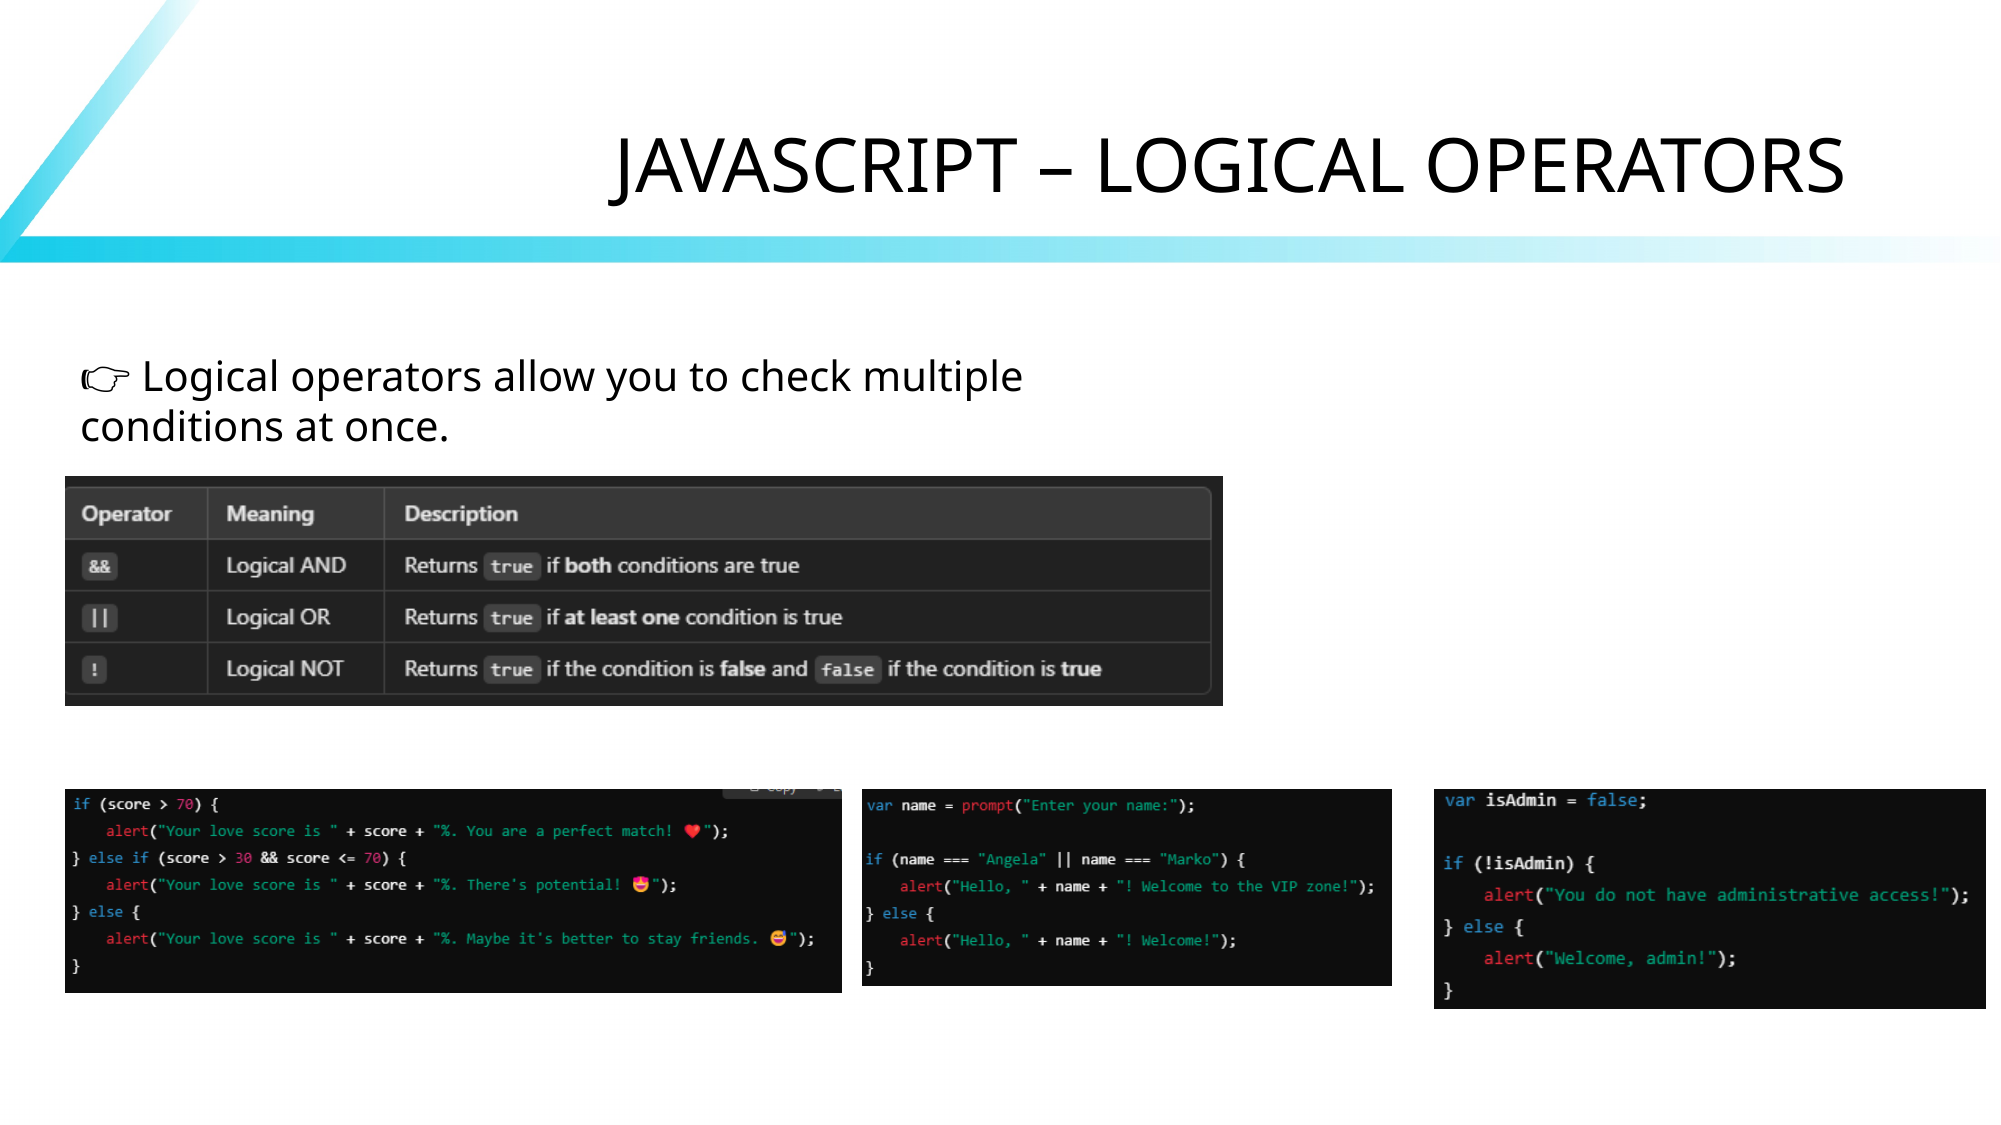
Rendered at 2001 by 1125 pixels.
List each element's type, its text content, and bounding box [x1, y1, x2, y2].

picture [0, 0, 2000, 1125]
title JAVASCRIPT – LOGICAL OPERATORS [137, 59, 1863, 278]
text_box 👉 Logical operators allow you to check multiple conditions at once. [65, 342, 1121, 458]
